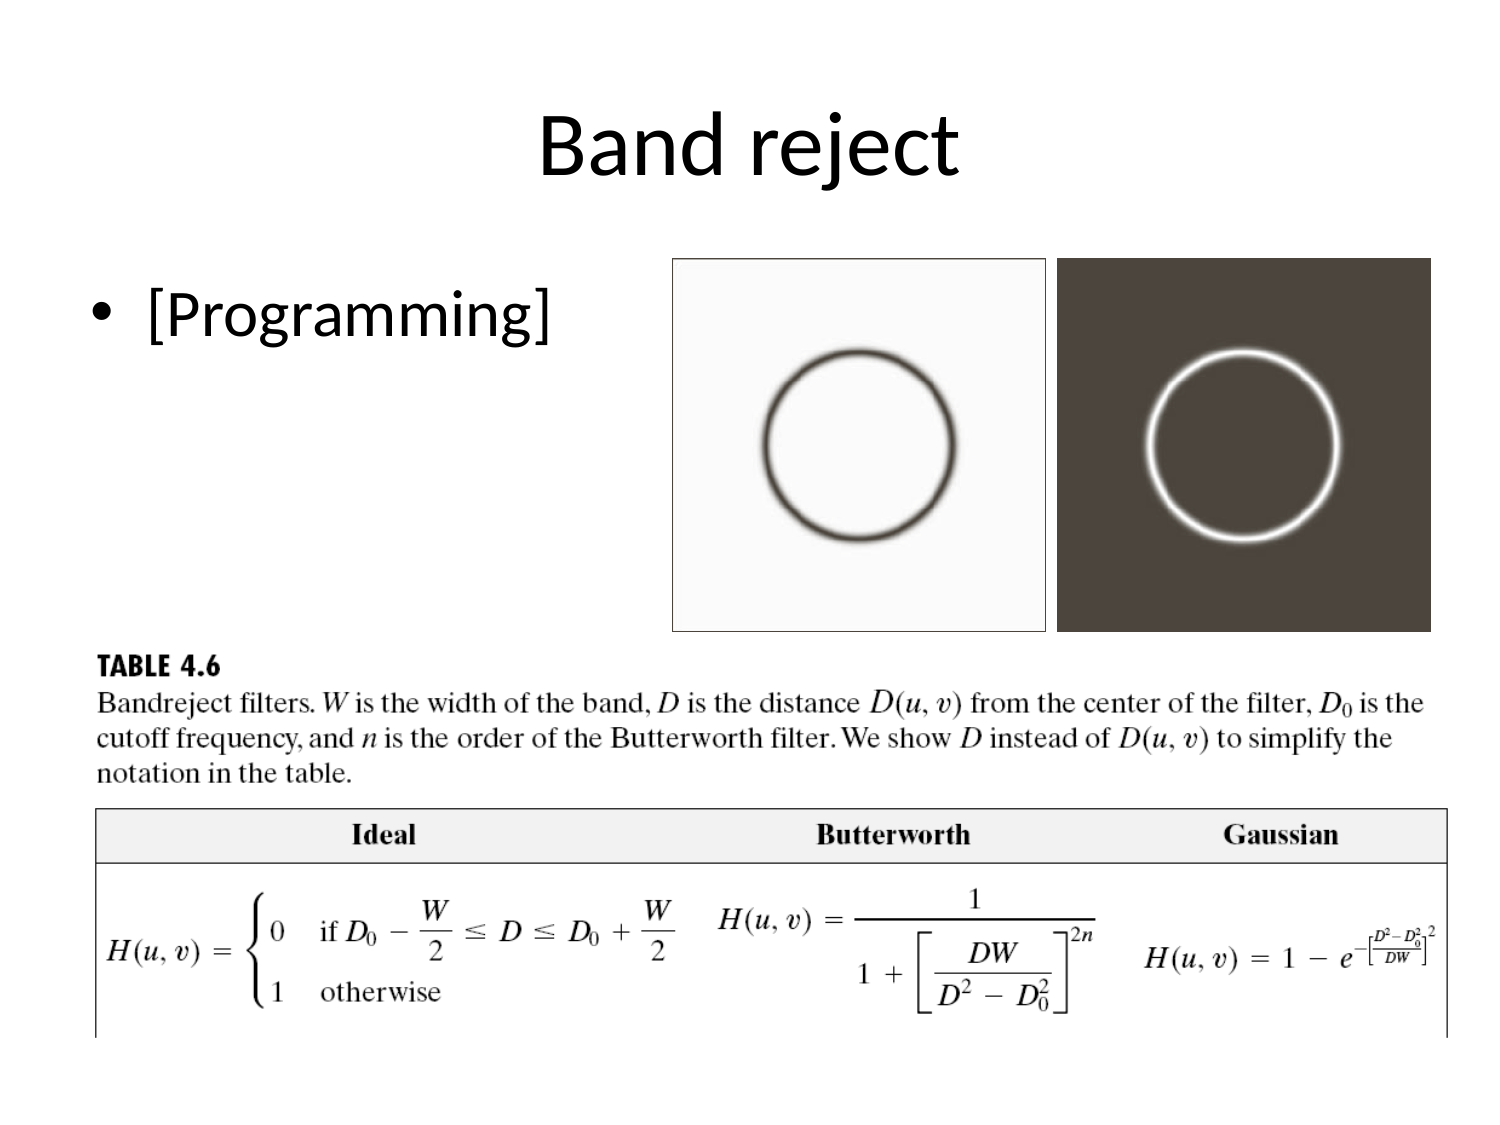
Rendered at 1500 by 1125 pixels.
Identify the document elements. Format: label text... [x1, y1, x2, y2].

list [Programming] [75, 262, 665, 1005]
picture [667, 255, 1433, 635]
picture [88, 645, 1460, 1067]
title Band reject [75, 45, 1425, 233]
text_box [88, 644, 1459, 1066]
